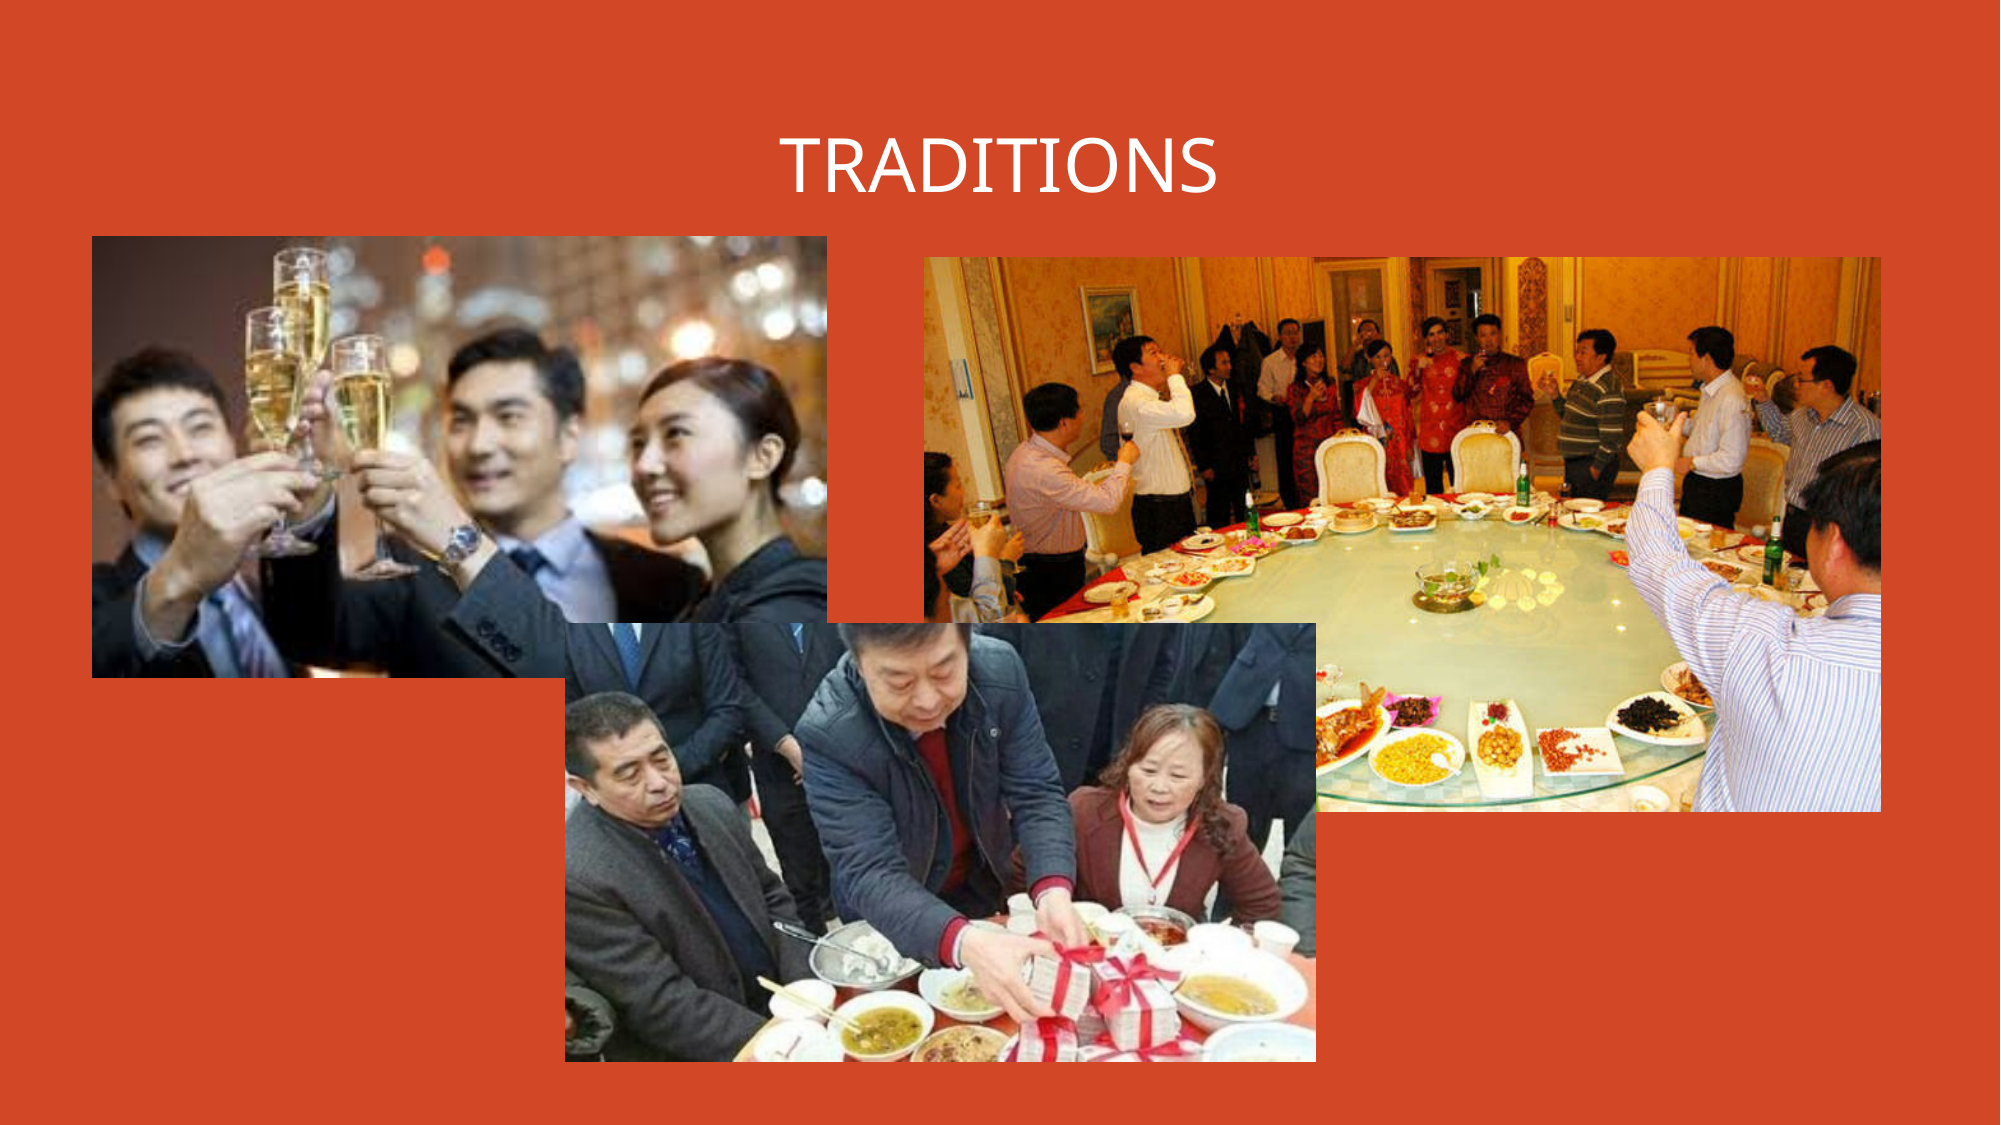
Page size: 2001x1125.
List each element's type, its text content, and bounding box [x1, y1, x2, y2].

title TRADITIONS [137, 59, 1863, 278]
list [92, 236, 827, 678]
picture [565, 257, 1881, 1062]
